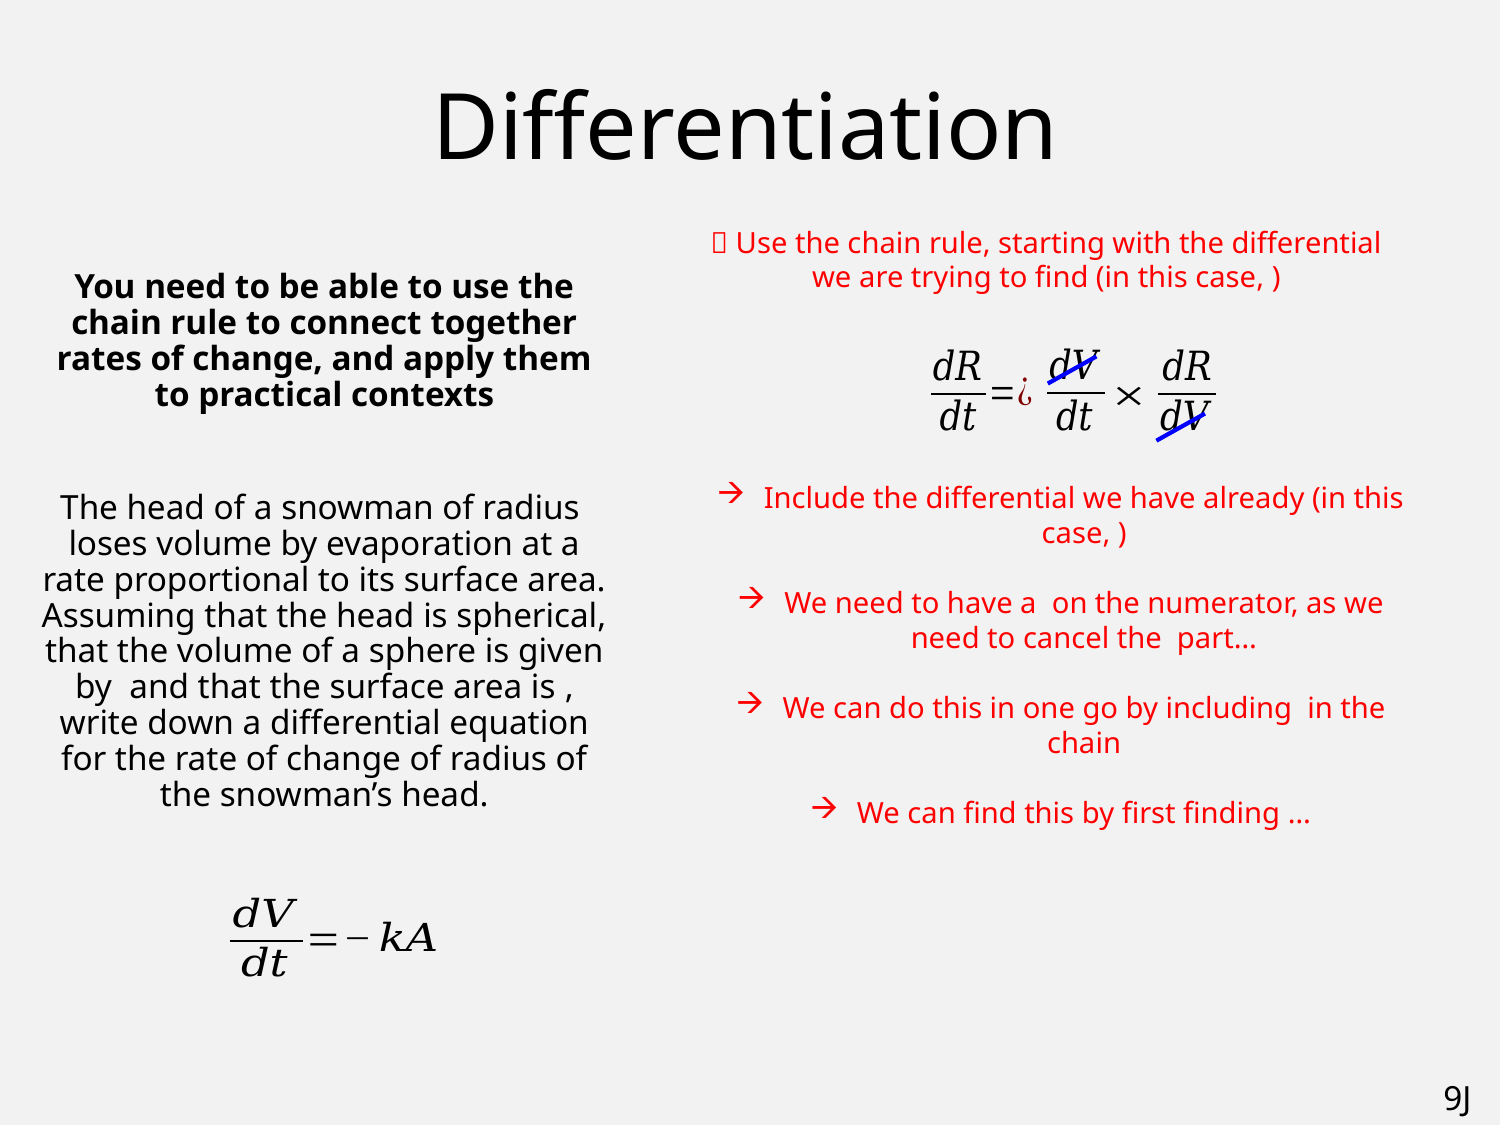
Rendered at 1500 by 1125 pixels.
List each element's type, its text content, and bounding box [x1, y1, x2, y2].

title Differentiation [98, 21, 1393, 239]
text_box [1156, 413, 1205, 441]
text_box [1047, 356, 1097, 384]
text_box 9J [1428, 1069, 1500, 1125]
